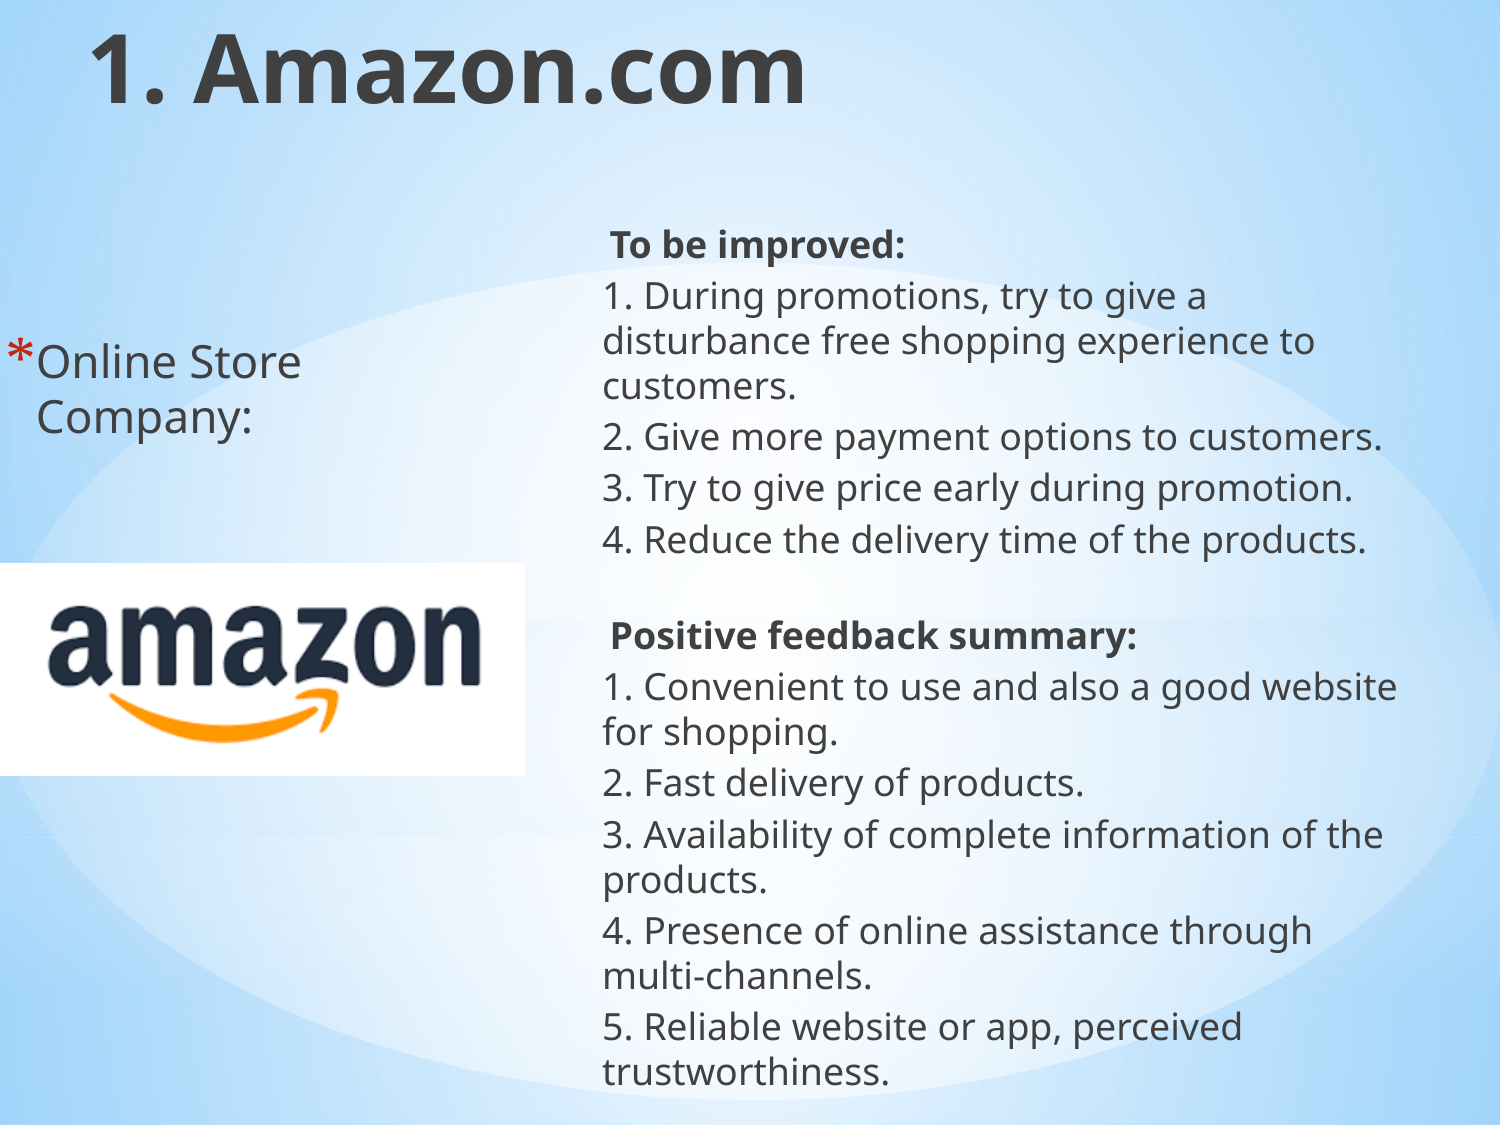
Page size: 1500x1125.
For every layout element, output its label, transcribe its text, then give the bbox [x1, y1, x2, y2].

text_box Online Store Company: [0, 325, 542, 801]
text_box To be improved: 1. During promotions, try to give a disturbance free shopping experience to customers. 2. Give more payment options to customers. 3. Try to give price early during promotion. 4. Reduce the delivery time of the products. Positive feedback summary: 1. Convenient to use and also a good website for shopping. 2. Fast delivery of products. 3. Availability of complete information of the products. 4. Presence of online assistance through multi-channels. 5. Reliable website or app, perceived trustworthiness. [587, 213, 1440, 1050]
picture [0, 563, 526, 776]
text_box 1. Amazon.com [37, 0, 825, 125]
